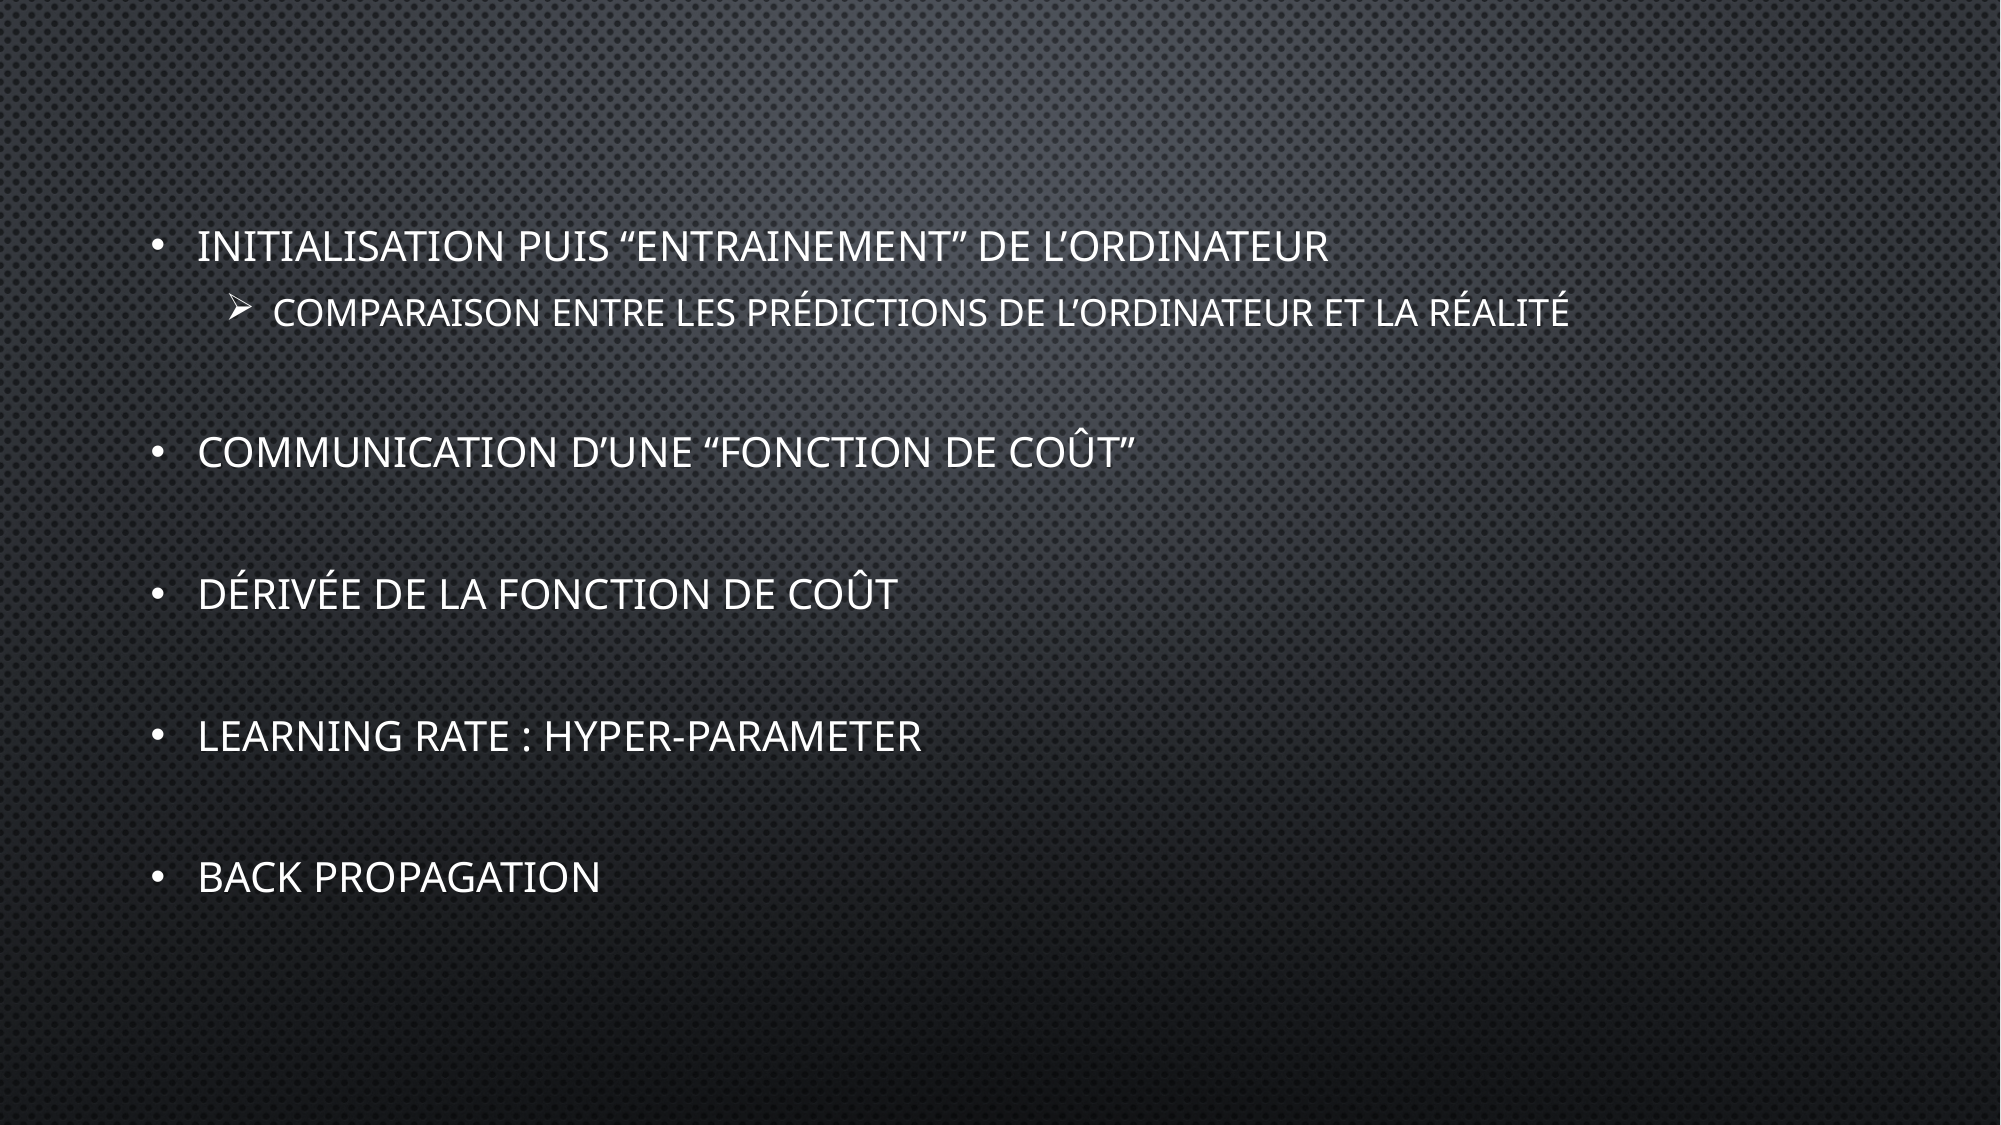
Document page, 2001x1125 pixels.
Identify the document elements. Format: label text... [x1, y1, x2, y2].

list Initialisation puis “entrainement” de l’ordinateur Comparaison entre les prédictions de l’ordinateur et la réalité Communication d’une “fonction de coût” Dérivée de la fonction de coût Learning rate : hyper-parameter Back Propagation [135, 141, 1826, 980]
